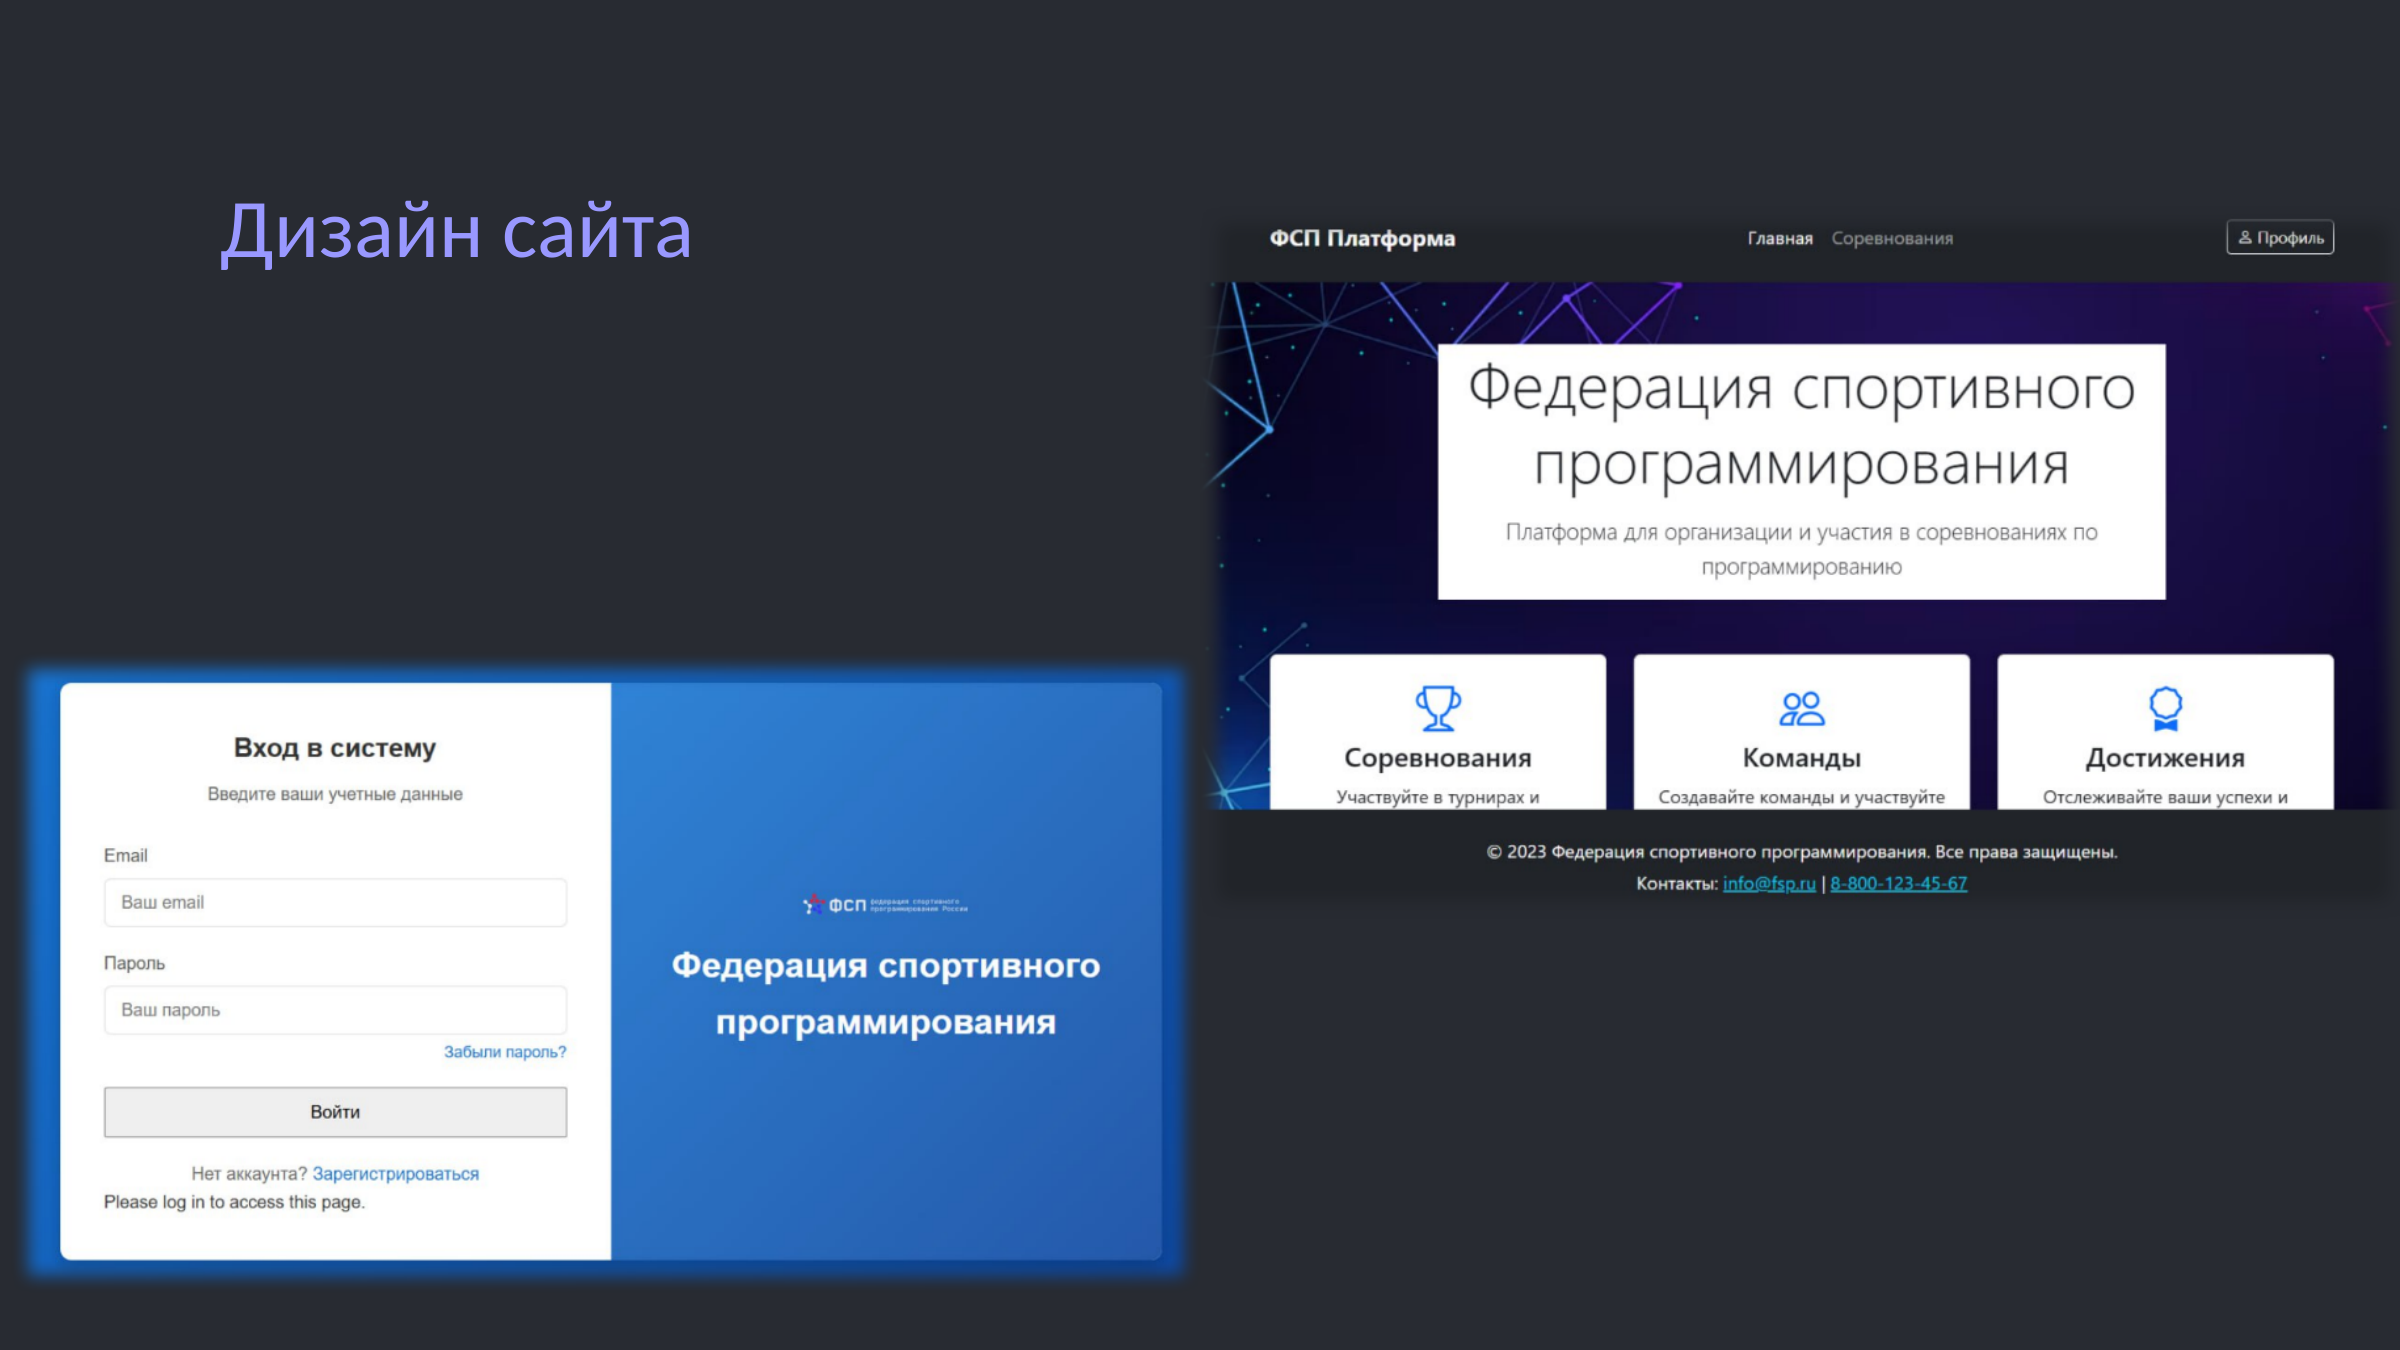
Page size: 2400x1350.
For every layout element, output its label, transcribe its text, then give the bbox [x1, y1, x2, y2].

picture [11, 205, 2400, 1293]
text_box Дизайн сайта [205, 166, 1406, 282]
